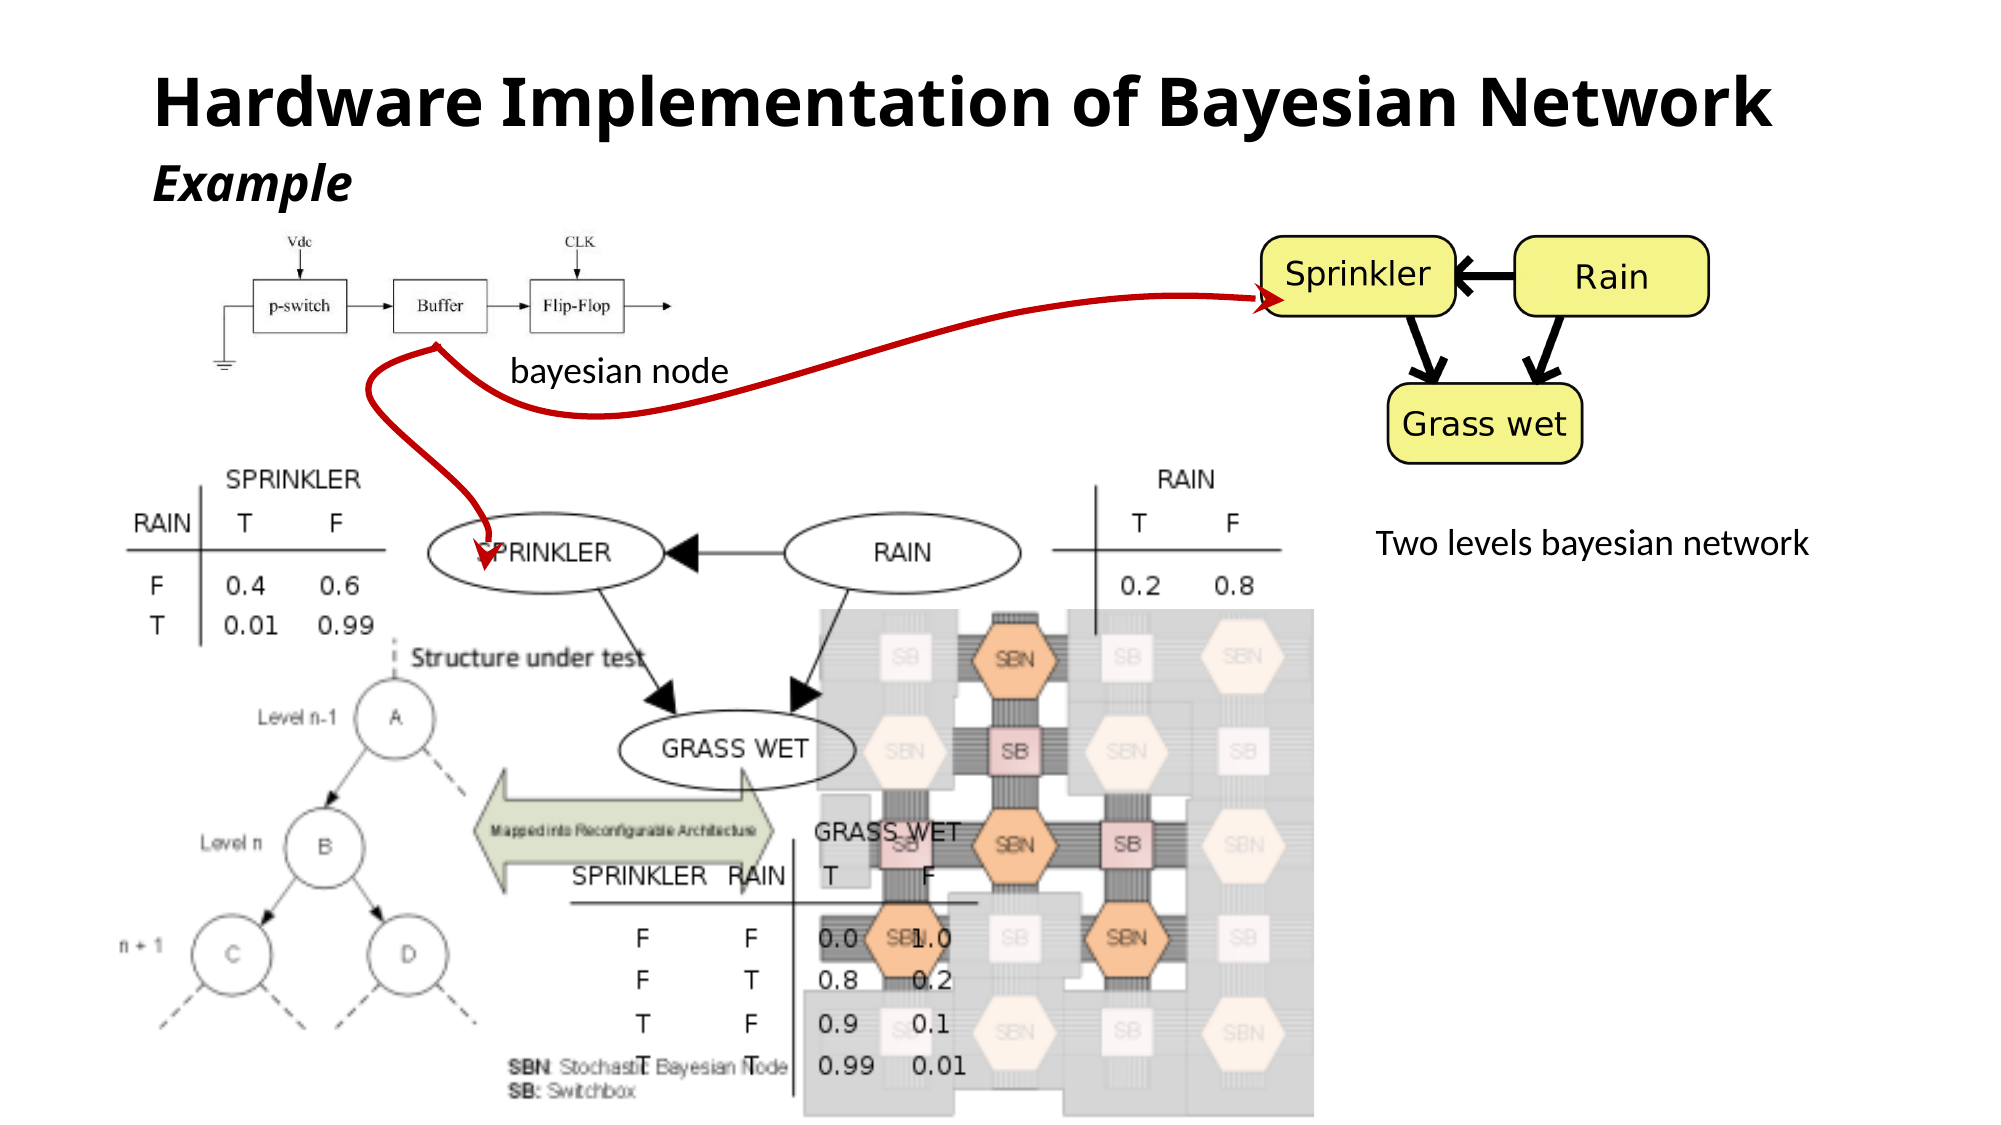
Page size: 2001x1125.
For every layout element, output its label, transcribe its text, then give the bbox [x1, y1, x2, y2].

title Hardware Implementation of Bayesian Network [137, 38, 1863, 117]
text_box bayesian node [495, 338, 745, 399]
text_box Example [137, 117, 1863, 252]
text_box [367, 391, 460, 441]
text_box Two levels bayesian network [1360, 510, 1825, 571]
text_box [504, 399, 713, 418]
picture [172, 213, 696, 391]
text_box [696, 294, 1256, 391]
picture [113, 231, 1713, 1125]
